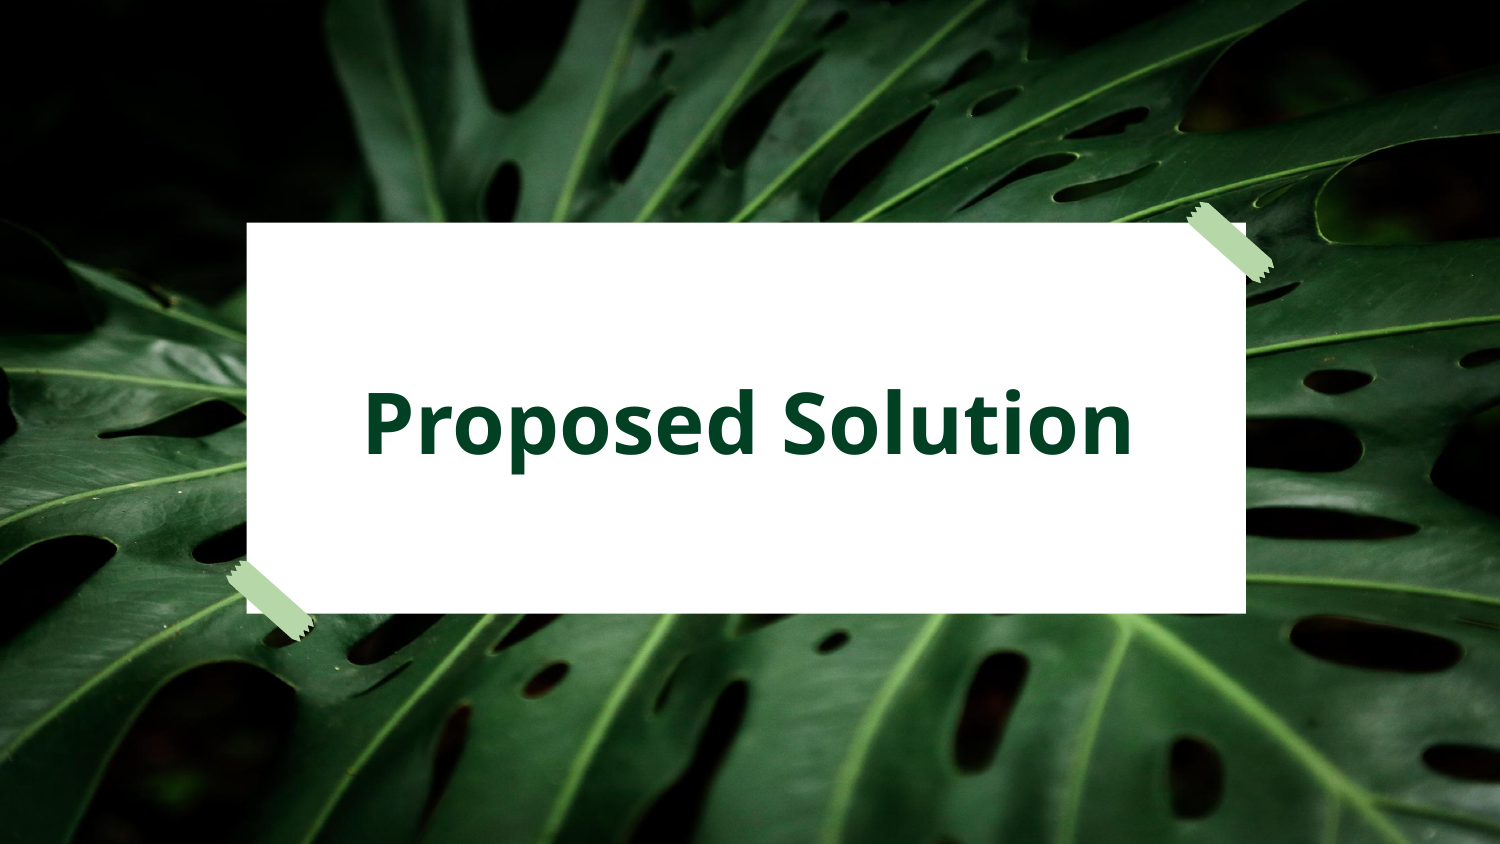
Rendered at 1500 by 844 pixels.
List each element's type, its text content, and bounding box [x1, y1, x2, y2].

title Proposed Solution [281, 307, 1217, 534]
text_box [246, 222, 1246, 614]
text_box [1186, 201, 1274, 283]
text_box [226, 560, 314, 642]
picture [0, 0, 1500, 844]
